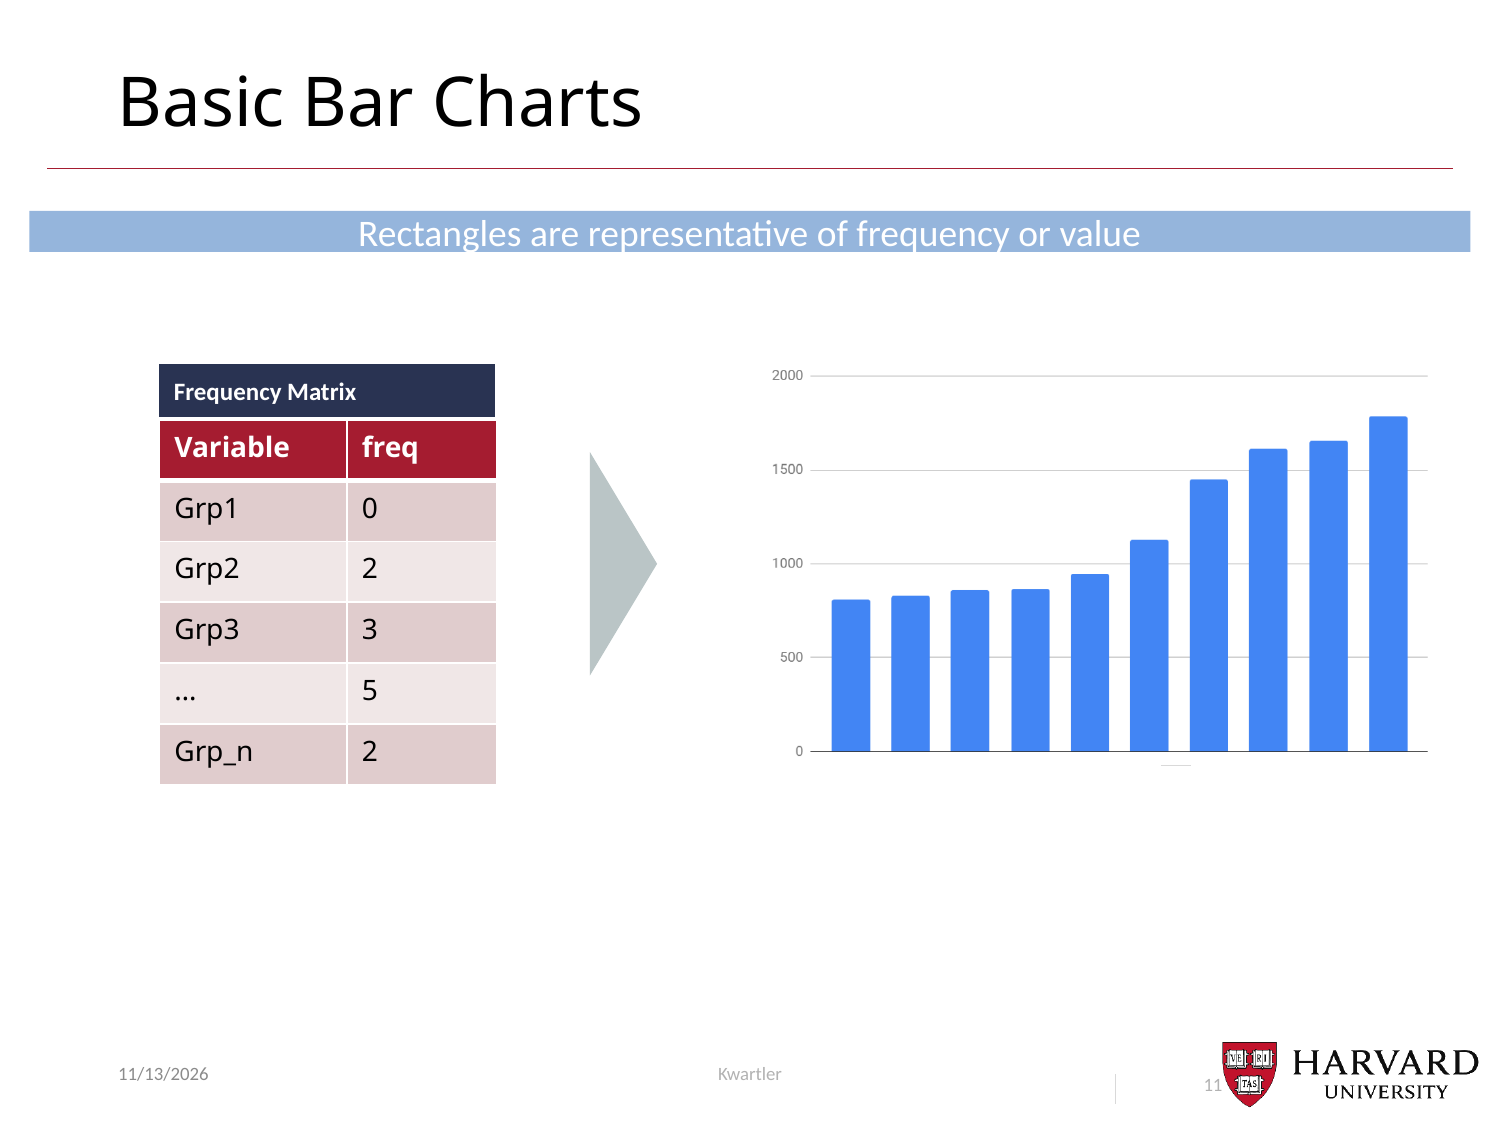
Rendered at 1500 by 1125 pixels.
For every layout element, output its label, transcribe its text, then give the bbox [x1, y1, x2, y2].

slide_number 11 [1188, 1042, 1330, 1103]
table_cell 2 [348, 725, 496, 784]
table_cell … [160, 664, 346, 723]
table_cell 3 [348, 603, 496, 662]
table_cell Grp3 [160, 603, 346, 662]
table_cell Grp1 [160, 483, 346, 541]
text_box Frequency Matrix [158, 364, 495, 417]
table_cell Grp_n [160, 725, 346, 784]
table_cell Grp2 [160, 542, 346, 601]
table_cell 2 [348, 542, 496, 601]
text_box [589, 452, 658, 676]
title Basic Bar Charts [103, 59, 1397, 157]
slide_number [103, 1042, 441, 1103]
picture [749, 347, 1449, 780]
table_cell 5 [348, 664, 496, 723]
picture [1200, 1024, 1500, 1125]
table_cell 0 [348, 483, 496, 541]
table_header freq [348, 421, 496, 478]
text_box Rectangles are representative of frequency or value [28, 210, 1471, 253]
table_header Variable [160, 421, 346, 478]
footer Kwartler [496, 1042, 1004, 1103]
